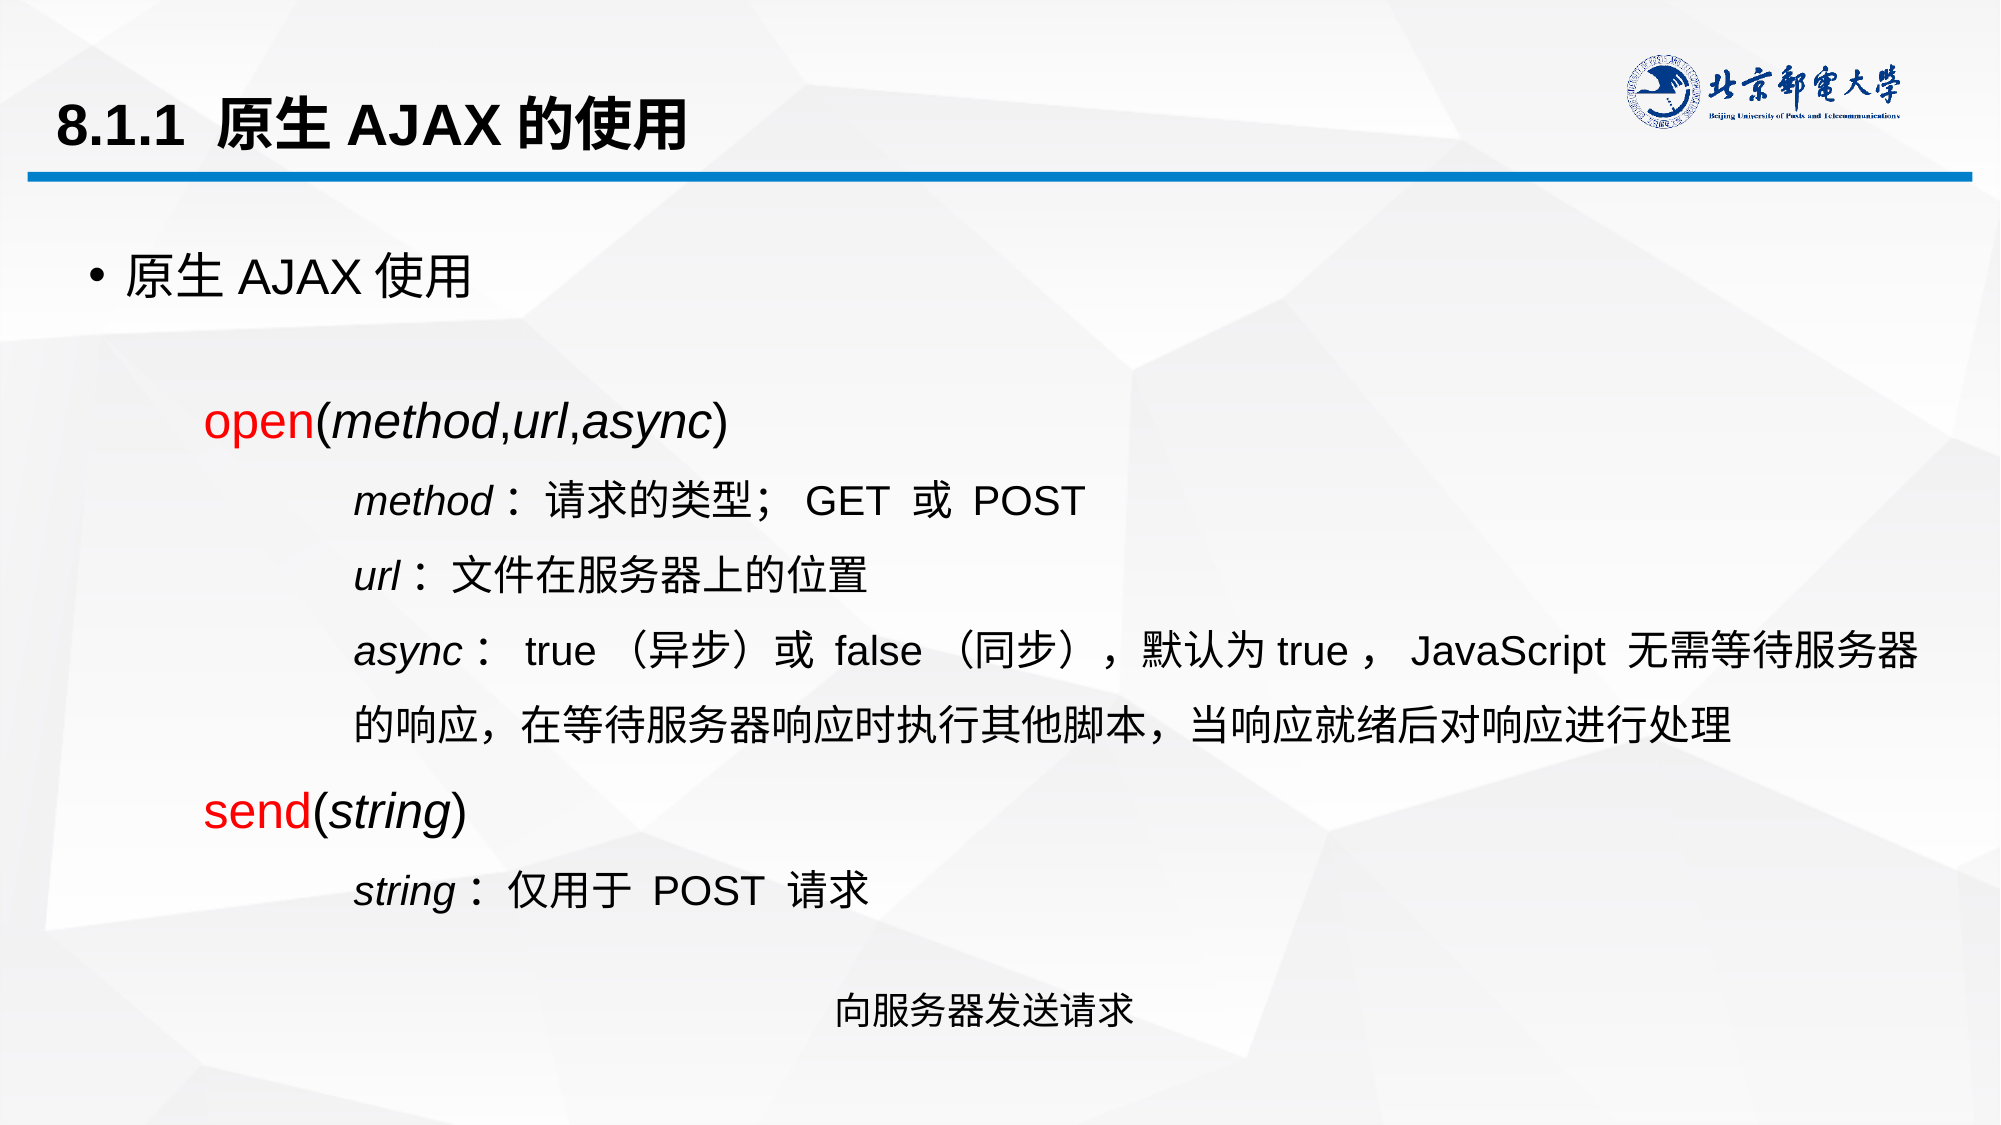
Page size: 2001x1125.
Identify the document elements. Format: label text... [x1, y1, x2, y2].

picture [0, 0, 2000, 1125]
text_box 向服务器发送请求 [820, 957, 1150, 1040]
title 8.1.1 原生AJAX的使用 [41, 52, 1188, 201]
text_box 原生AJAX使用 [73, 206, 1954, 918]
text_box open(method,url,async) method：请求的类型；GET 或 POST url：文件在服务器上的位置 async：true（异步）或 false（同步），默认为true，JavaScript 无需等待服务器的响应，在等待服务器响应时执行其他脚本，当响应就绪后对响应进行处理 send(string) string：仅用于 POST 请求 [114, 351, 1954, 921]
